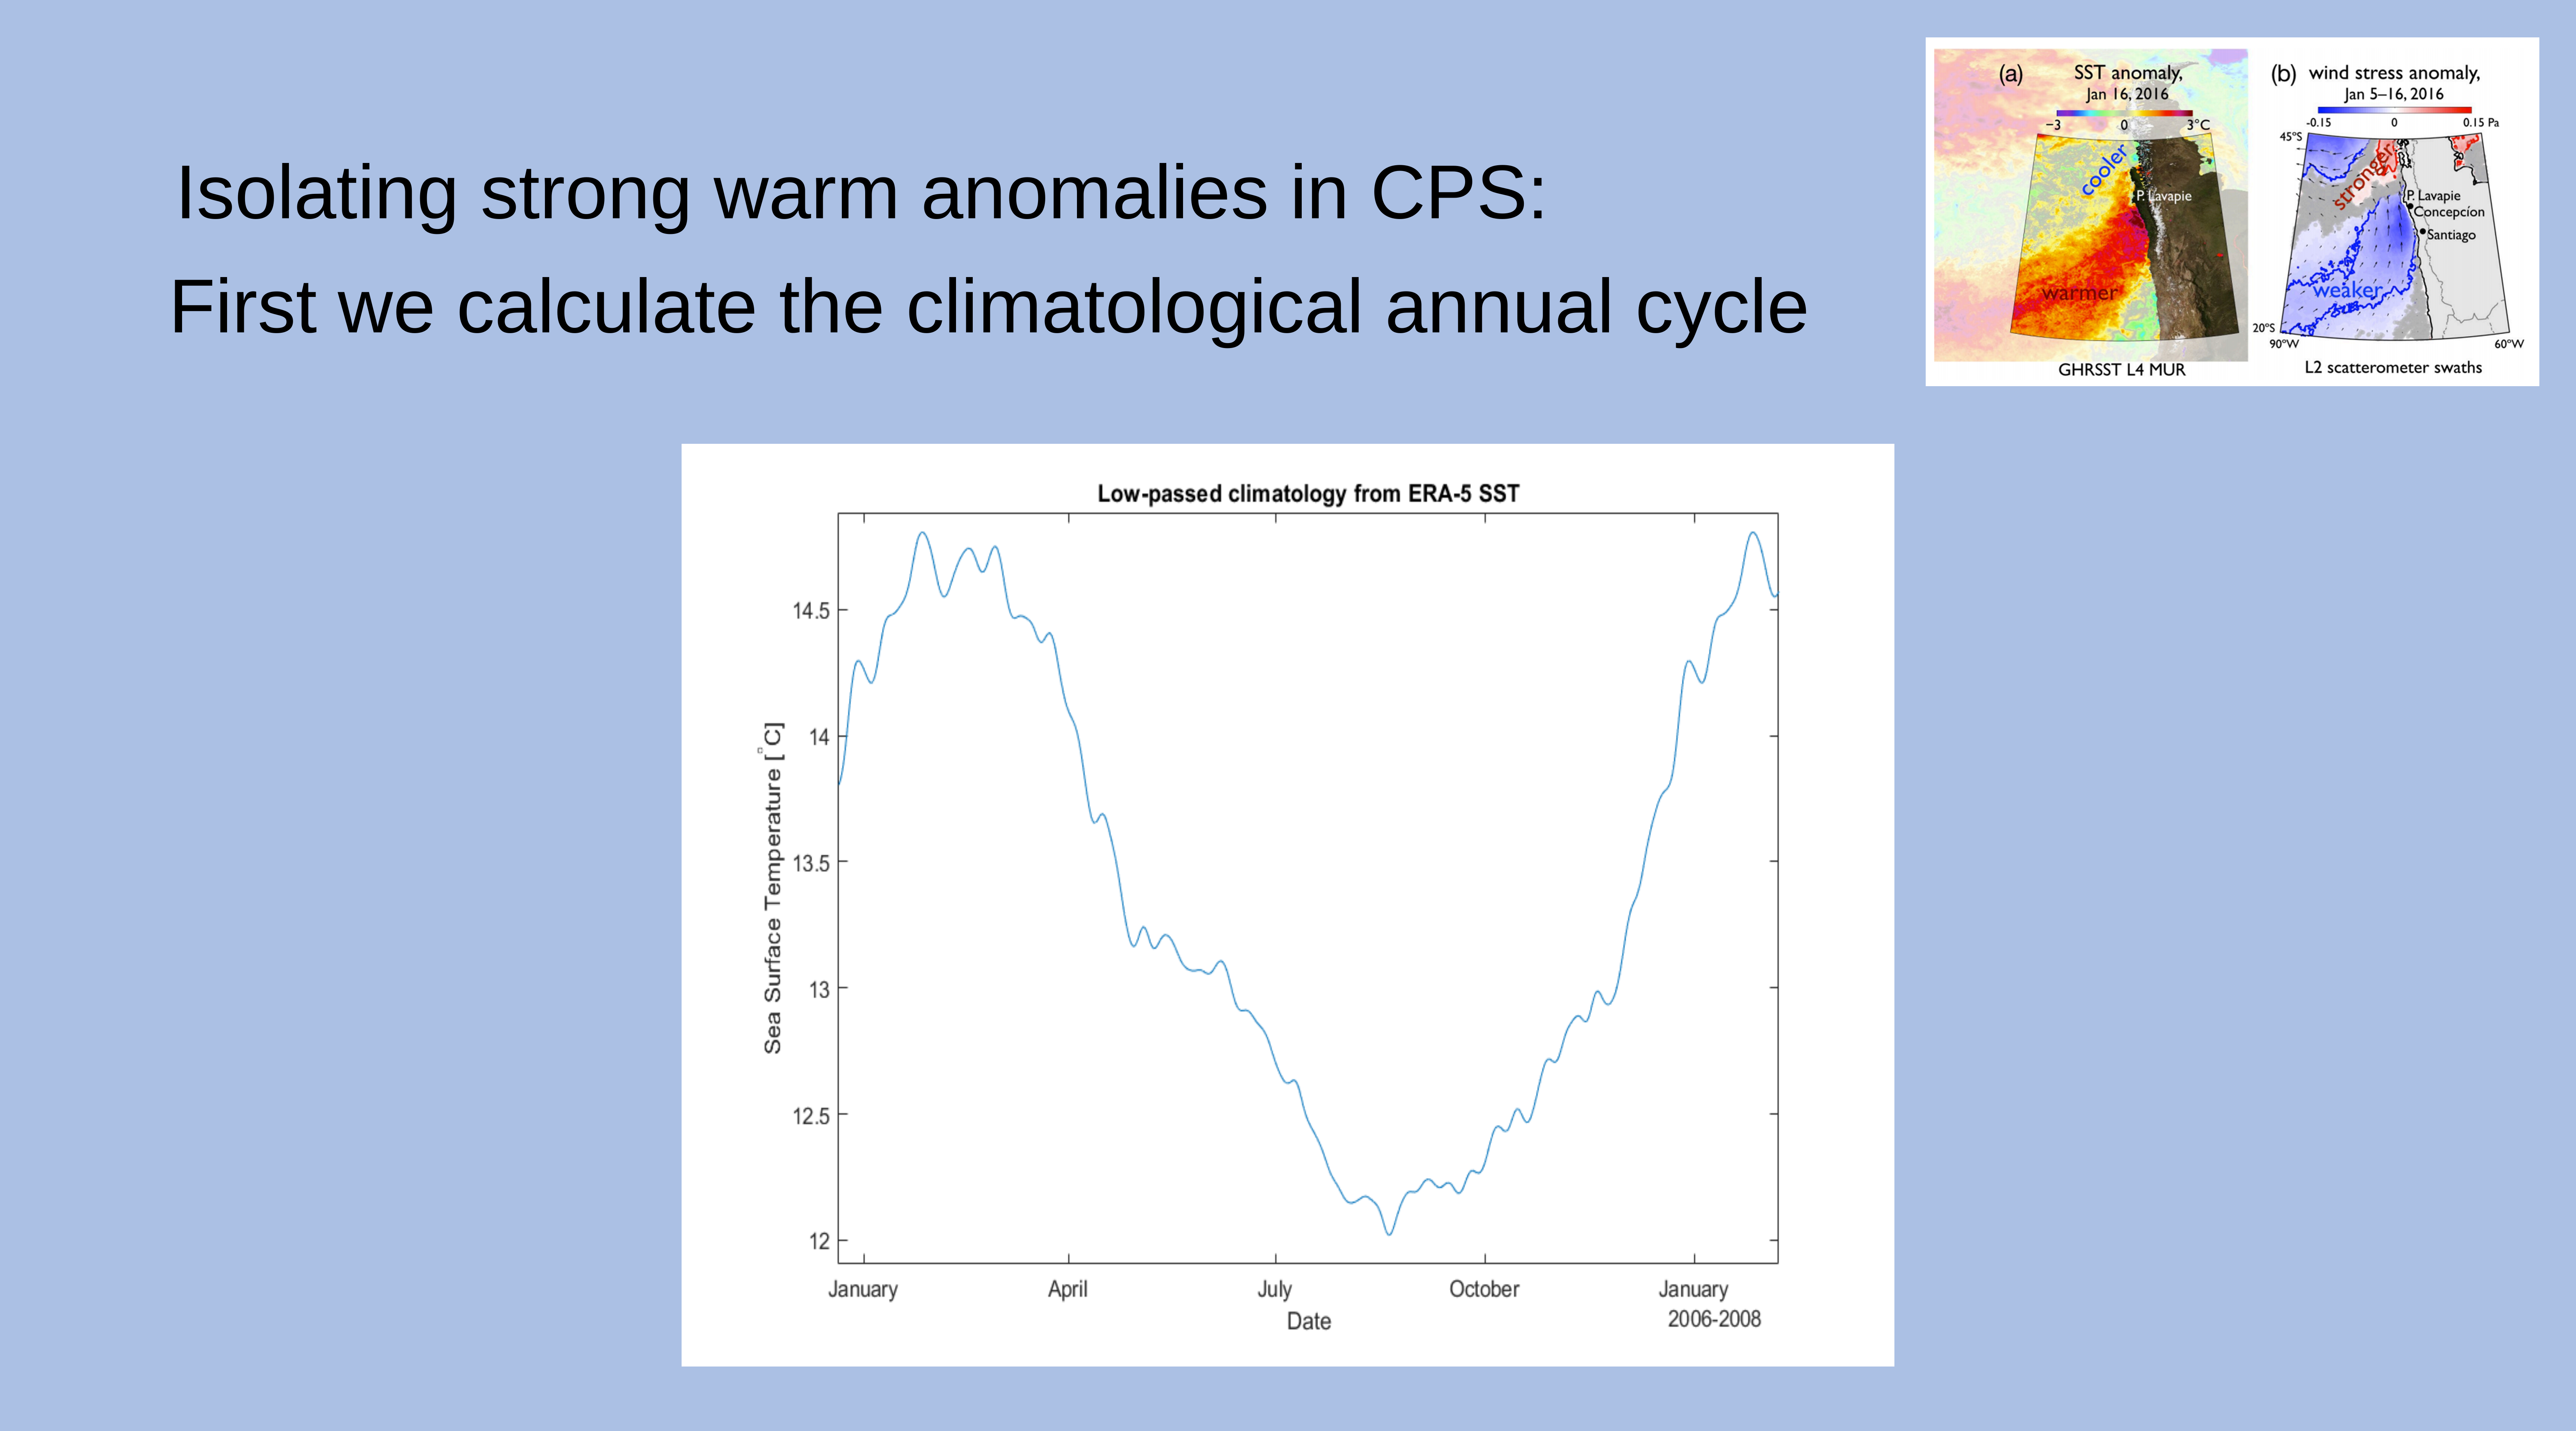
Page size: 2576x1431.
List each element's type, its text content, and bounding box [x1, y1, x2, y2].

text_box First we calculate the climatological annual cycle [163, 253, 1926, 351]
text_box Isolating strong warm anomalies in CPS: [170, 139, 1556, 237]
picture [682, 444, 1894, 1367]
picture [1926, 37, 2539, 386]
